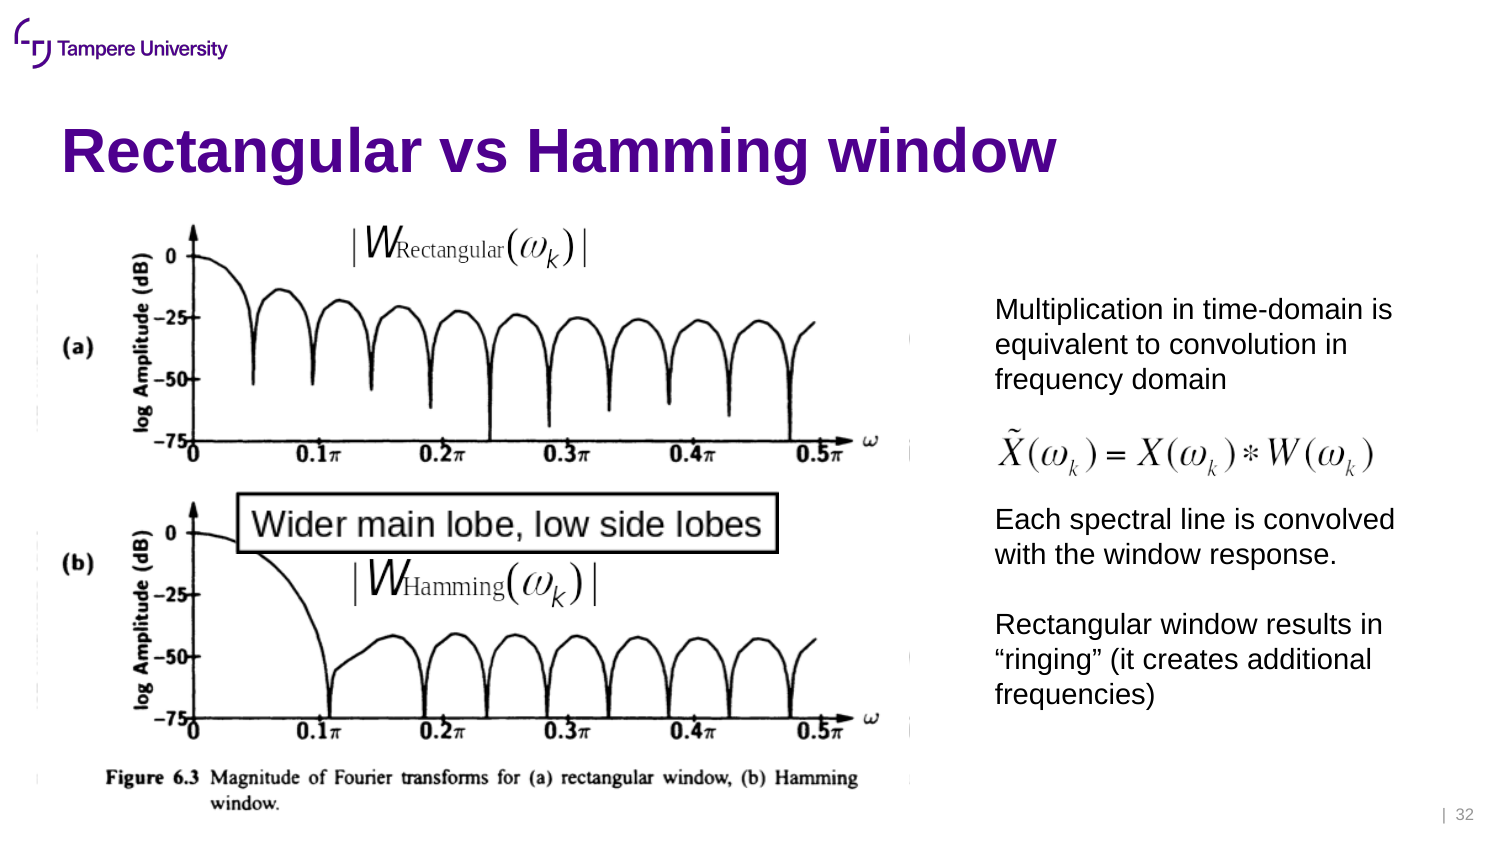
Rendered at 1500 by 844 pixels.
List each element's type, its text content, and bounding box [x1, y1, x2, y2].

picture [0, 199, 1376, 830]
slide_number | 32 [1439, 798, 1486, 830]
picture [3, 4, 241, 80]
title Rectangular vs Hamming window [50, 112, 1345, 192]
text_box Multiplication in time-domain is equivalent to convolution in frequency domain Each spectral line is convolved with the window response. Rectangular window results in “ringing” (it creates additional frequencies) [1065, 275, 1494, 719]
